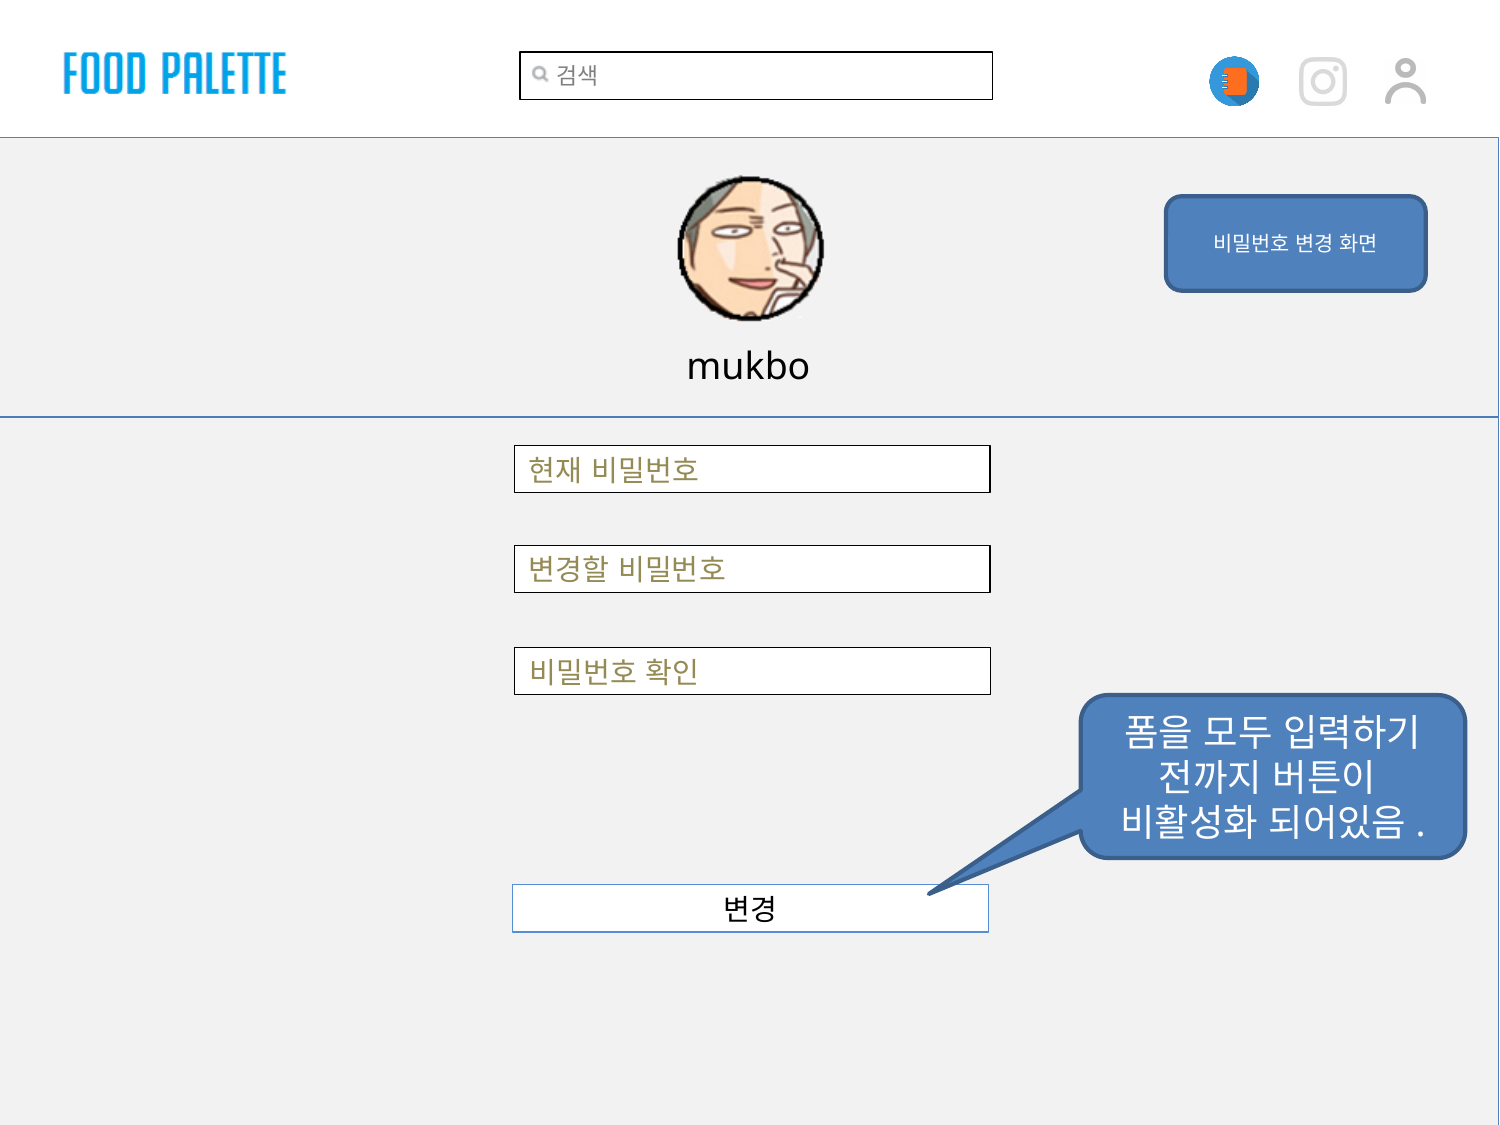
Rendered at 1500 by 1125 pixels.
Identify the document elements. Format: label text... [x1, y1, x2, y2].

picture [1385, 58, 1426, 104]
text_box 폼을 모두 입력하기 전까지 버튼이 비활성화 되어있음. [927, 692, 1468, 896]
text_box 현재 비밀번호 [512, 444, 992, 495]
text_box 검색 [518, 50, 995, 101]
text_box mukbo [671, 334, 826, 395]
text_box [0, 135, 1500, 1125]
text_box 비밀번호 확인 [512, 646, 992, 697]
text_box 변경할 비밀번호 [512, 544, 992, 595]
picture [526, 60, 557, 96]
picture [1209, 56, 1260, 106]
text_box 변경 [511, 883, 991, 934]
picture [1298, 57, 1348, 106]
picture [664, 169, 833, 327]
text_box 비밀번호 변경 화면 [1163, 194, 1428, 293]
picture [52, 33, 302, 123]
